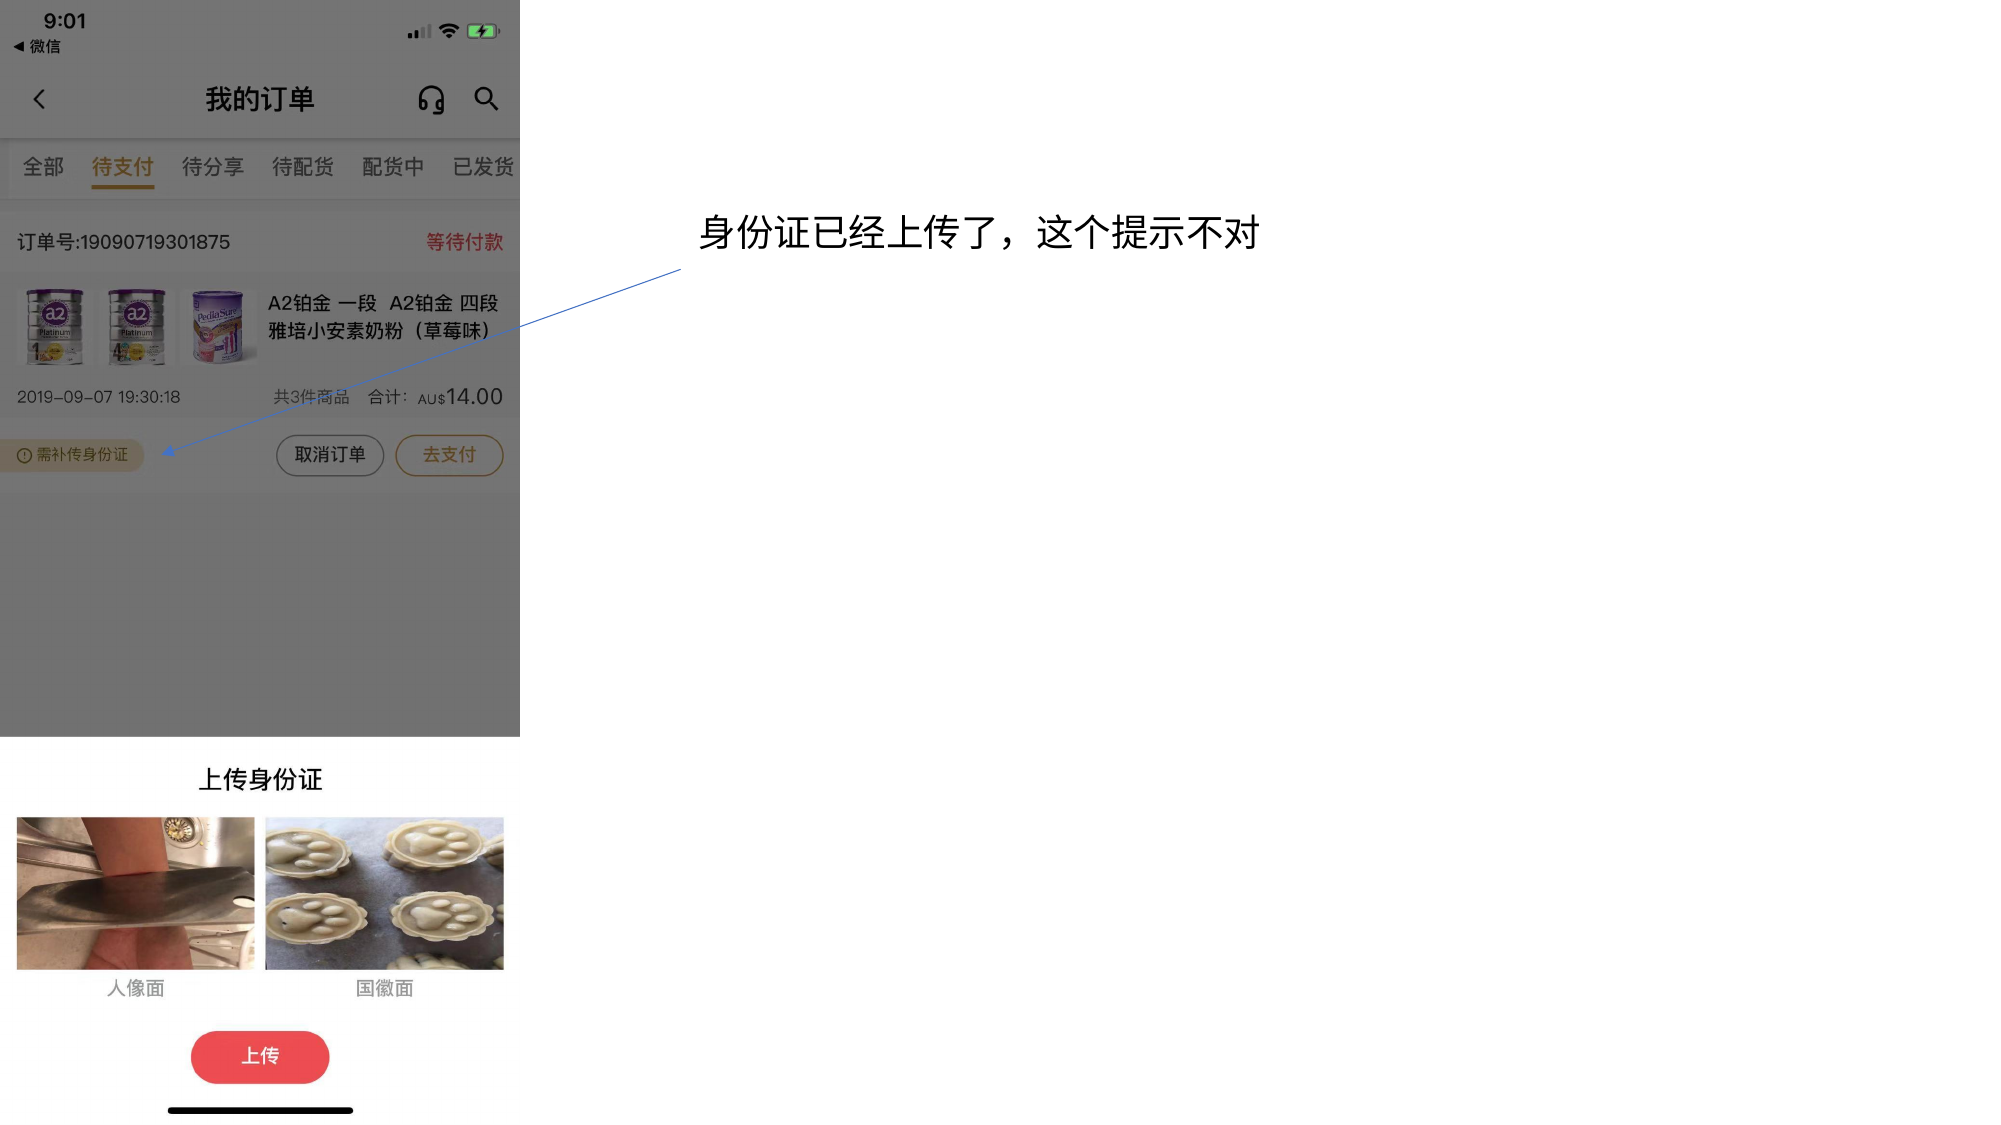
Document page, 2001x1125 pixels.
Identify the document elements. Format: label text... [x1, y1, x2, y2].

text_box 身份证已经上传了，这个提示不对 [683, 201, 1276, 262]
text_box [161, 269, 681, 455]
picture [0, 0, 520, 1125]
